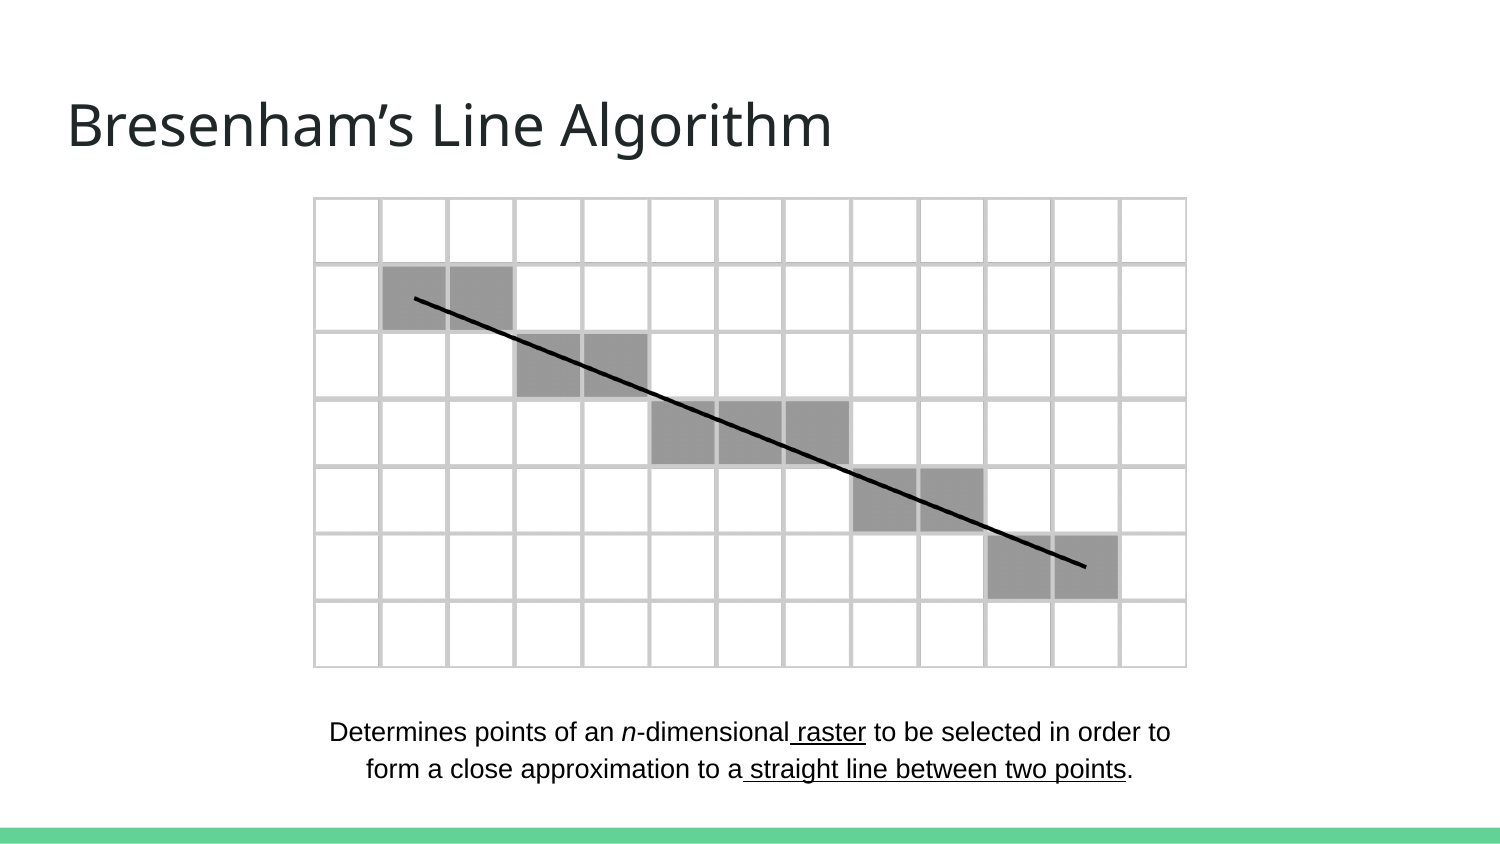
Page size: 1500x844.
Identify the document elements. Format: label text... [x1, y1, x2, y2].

picture [313, 197, 1187, 668]
list Determines points of an n-dimensional raster to be selected in order to form a close approximation to a straight line between two points. [313, 694, 1187, 789]
title Bresenham’s Line Algorithm [51, 72, 1449, 167]
